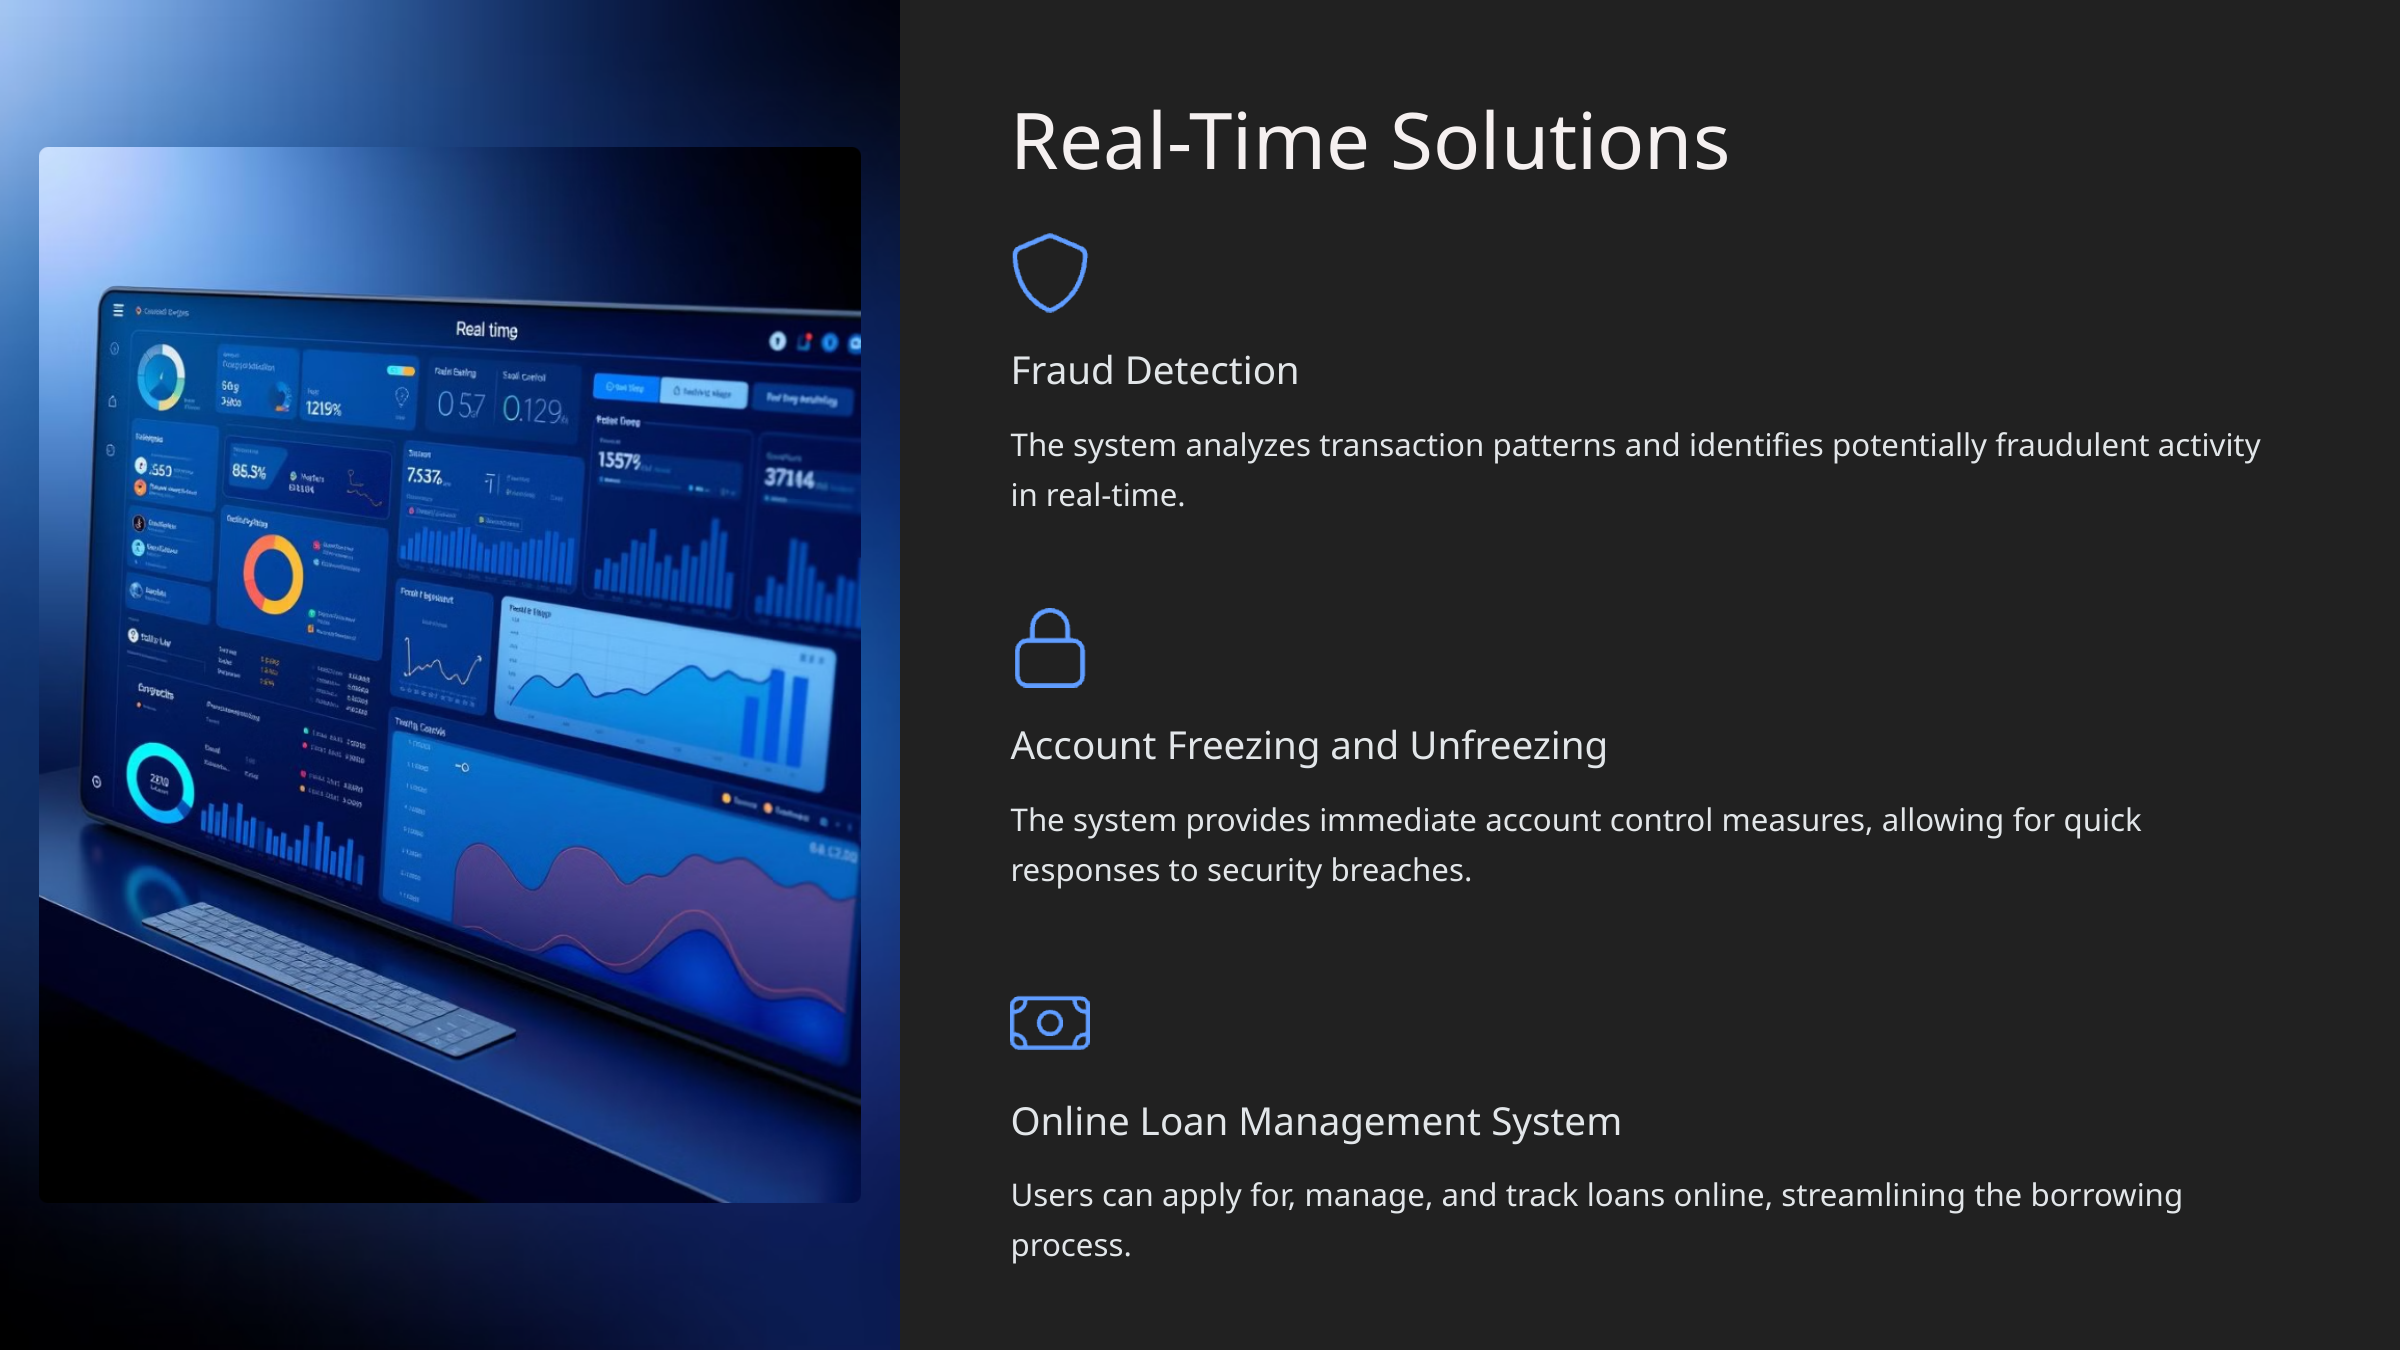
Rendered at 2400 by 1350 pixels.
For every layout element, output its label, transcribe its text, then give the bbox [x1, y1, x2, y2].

picture [1010, 982, 1090, 1063]
text_box Account Freezing and Unfreezing [1010, 718, 1660, 769]
picture [1010, 607, 1090, 688]
text_box The system analyzes transaction patterns and identifies potentially fraudulent activity in real-time. [1010, 412, 2290, 514]
text_box The system provides immediate account control measures, allowing for quick responses to security breaches. [1010, 787, 2290, 889]
text_box Real-Time Solutions [1010, 86, 1822, 186]
picture [0, 0, 901, 1350]
text_box Online Loan Management System [1010, 1093, 1667, 1144]
text_box Fraud Detection [1010, 343, 1406, 394]
text_box Users can apply for, manage, and track loans online, streamlining the borrowing process. [1010, 1162, 2290, 1264]
picture [1010, 232, 1090, 313]
